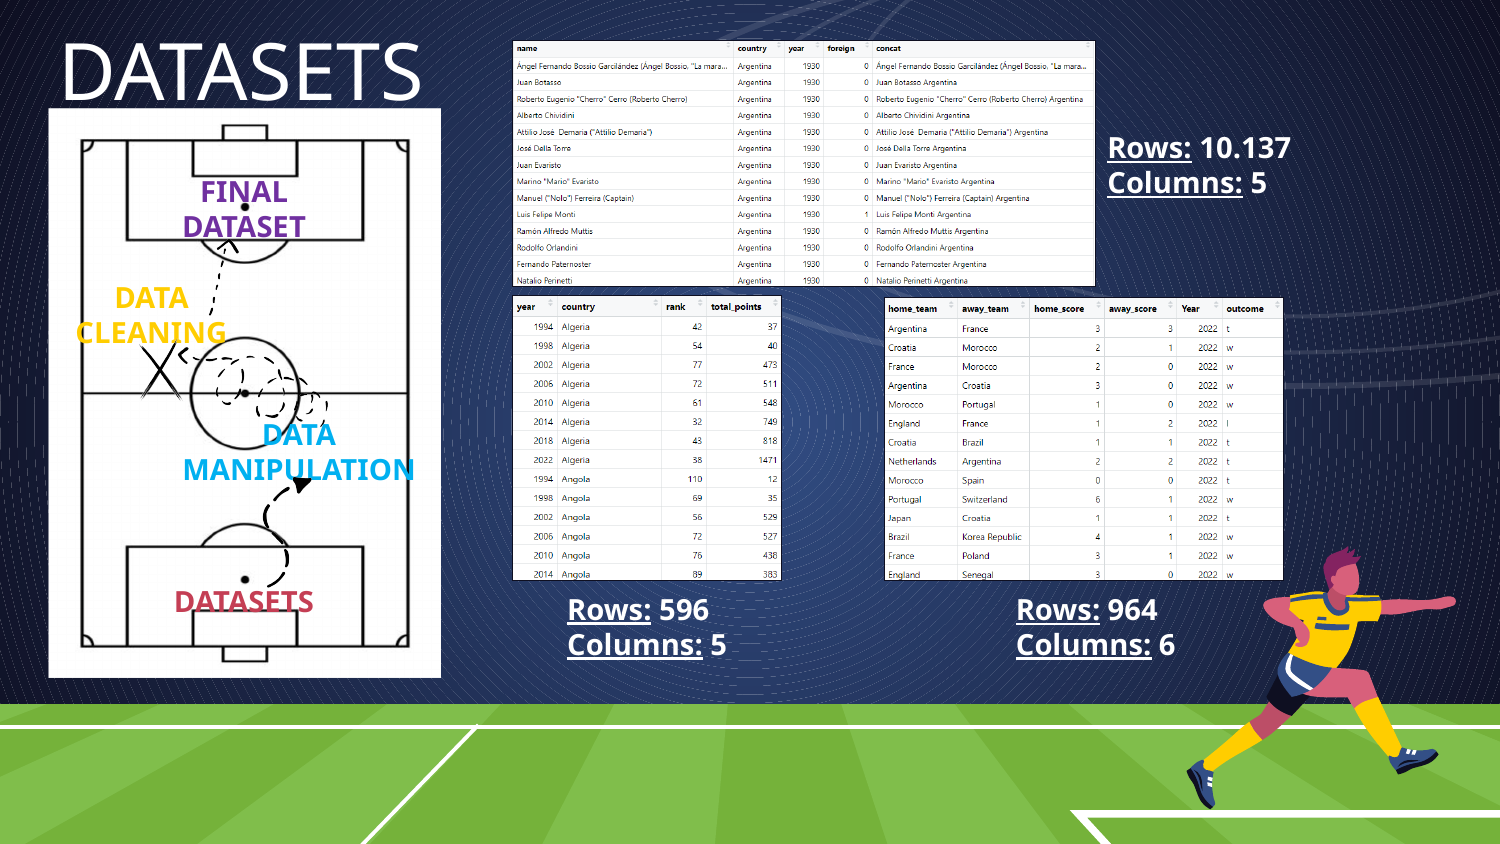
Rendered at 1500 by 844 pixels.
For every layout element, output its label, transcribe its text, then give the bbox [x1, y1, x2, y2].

text_box DATASETS [43, 29, 1500, 109]
text_box DATASETS [159, 597, 329, 626]
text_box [1186, 545, 1457, 810]
picture [0, 40, 1096, 678]
text_box Rows: 964 Columns: 6 [1000, 590, 1181, 669]
text_box Rows: 596 Columns: 5 [552, 590, 742, 669]
text_box Rows: 10.137 Columns: 5 [1099, 122, 1307, 207]
text_box FINAL DATASET [167, 166, 321, 195]
picture [884, 296, 1284, 581]
